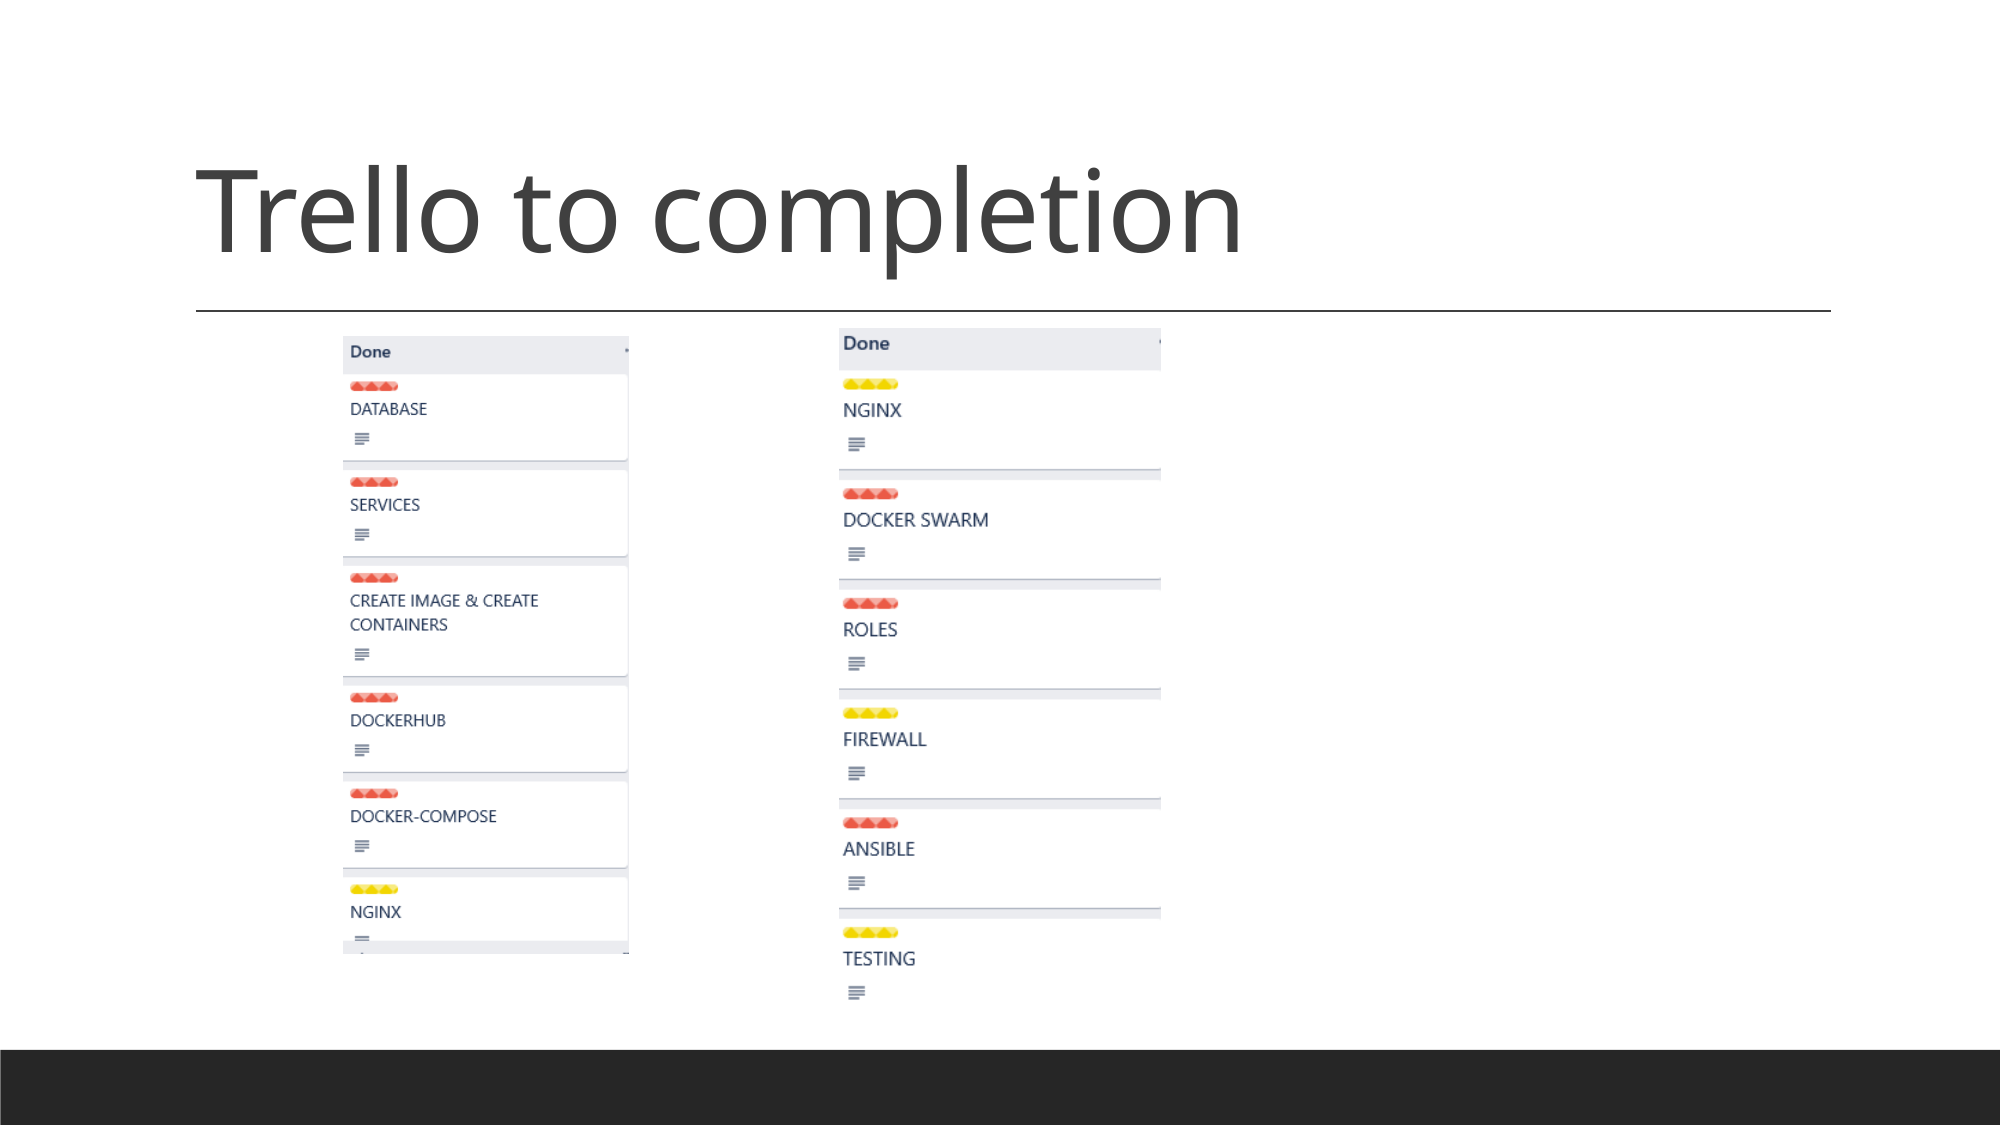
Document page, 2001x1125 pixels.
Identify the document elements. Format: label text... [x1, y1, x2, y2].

picture [839, 328, 1161, 1005]
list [342, 335, 630, 954]
title Trello to completion [180, 47, 1830, 285]
